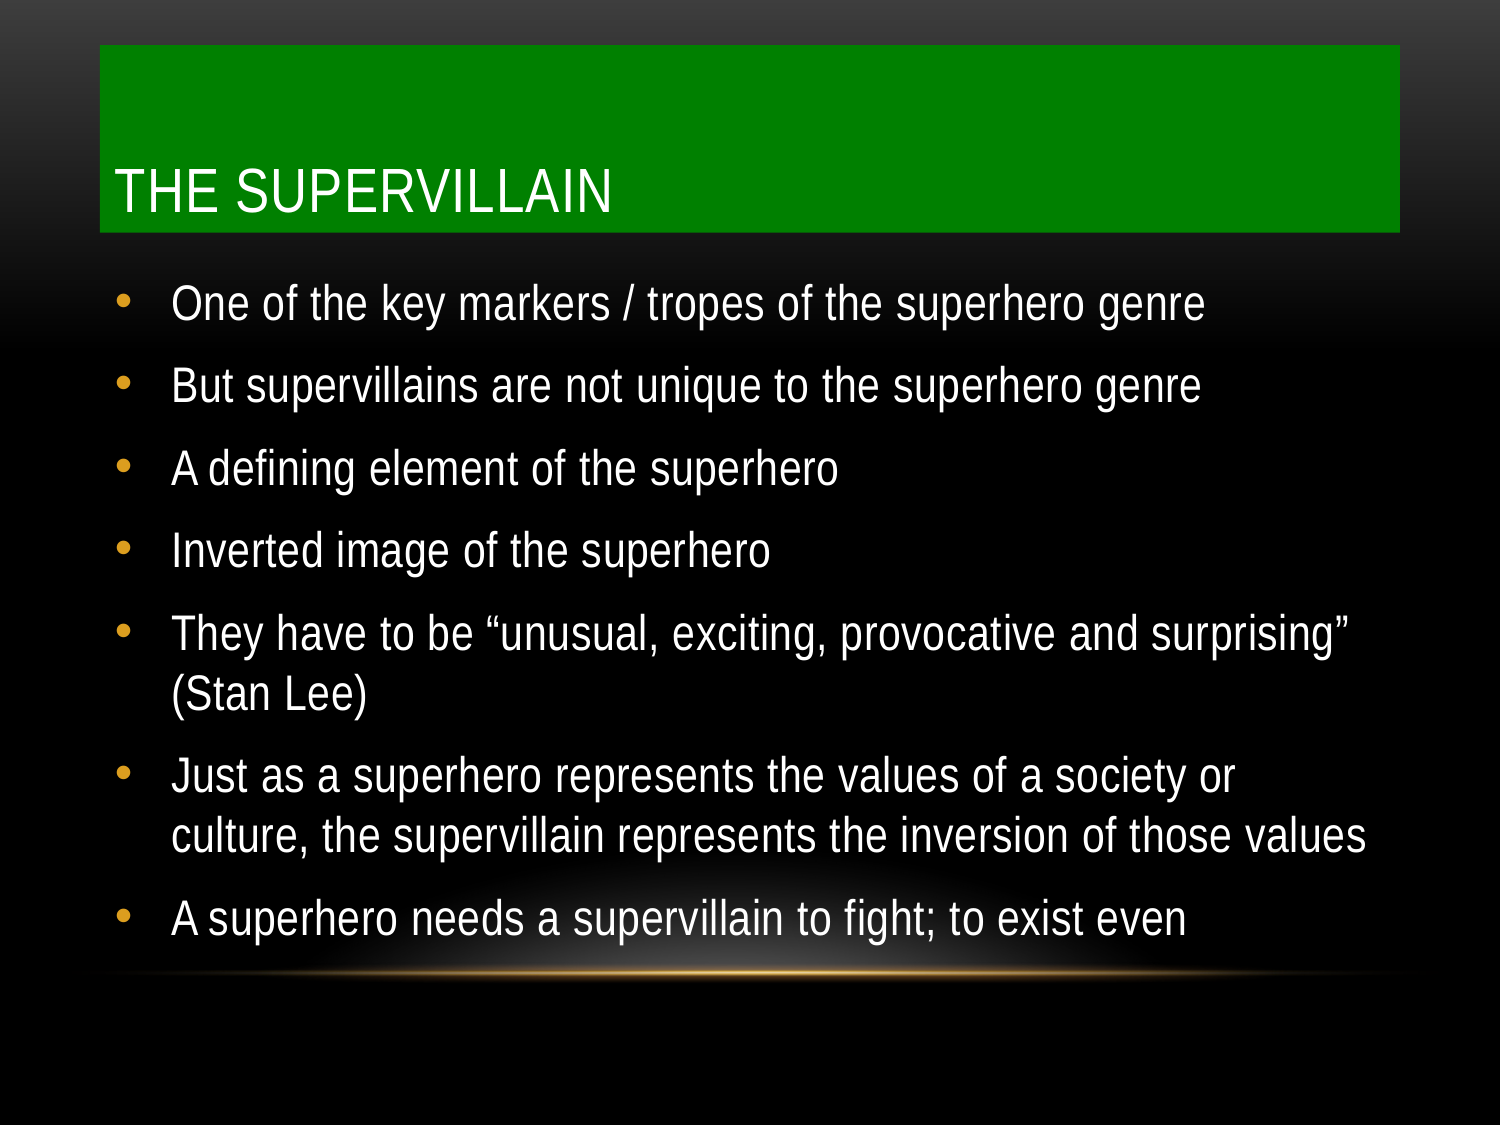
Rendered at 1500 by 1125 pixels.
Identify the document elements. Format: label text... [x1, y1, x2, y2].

title The Supervillain [99, 45, 1400, 233]
list One of the key markers / tropes of the superhero genre But supervillains are not unique to the superhero genre A defining element of the superhero Inverted image of the superhero They have to be “unusual, exciting, provocative and surprising” (Stan Lee) Just as a superhero represents the values of a society or culture, the supervillain represents the inversion of those values A superhero needs a supervillain to fight; to exist even [99, 262, 1400, 1065]
picture [0, 0, 1500, 1125]
